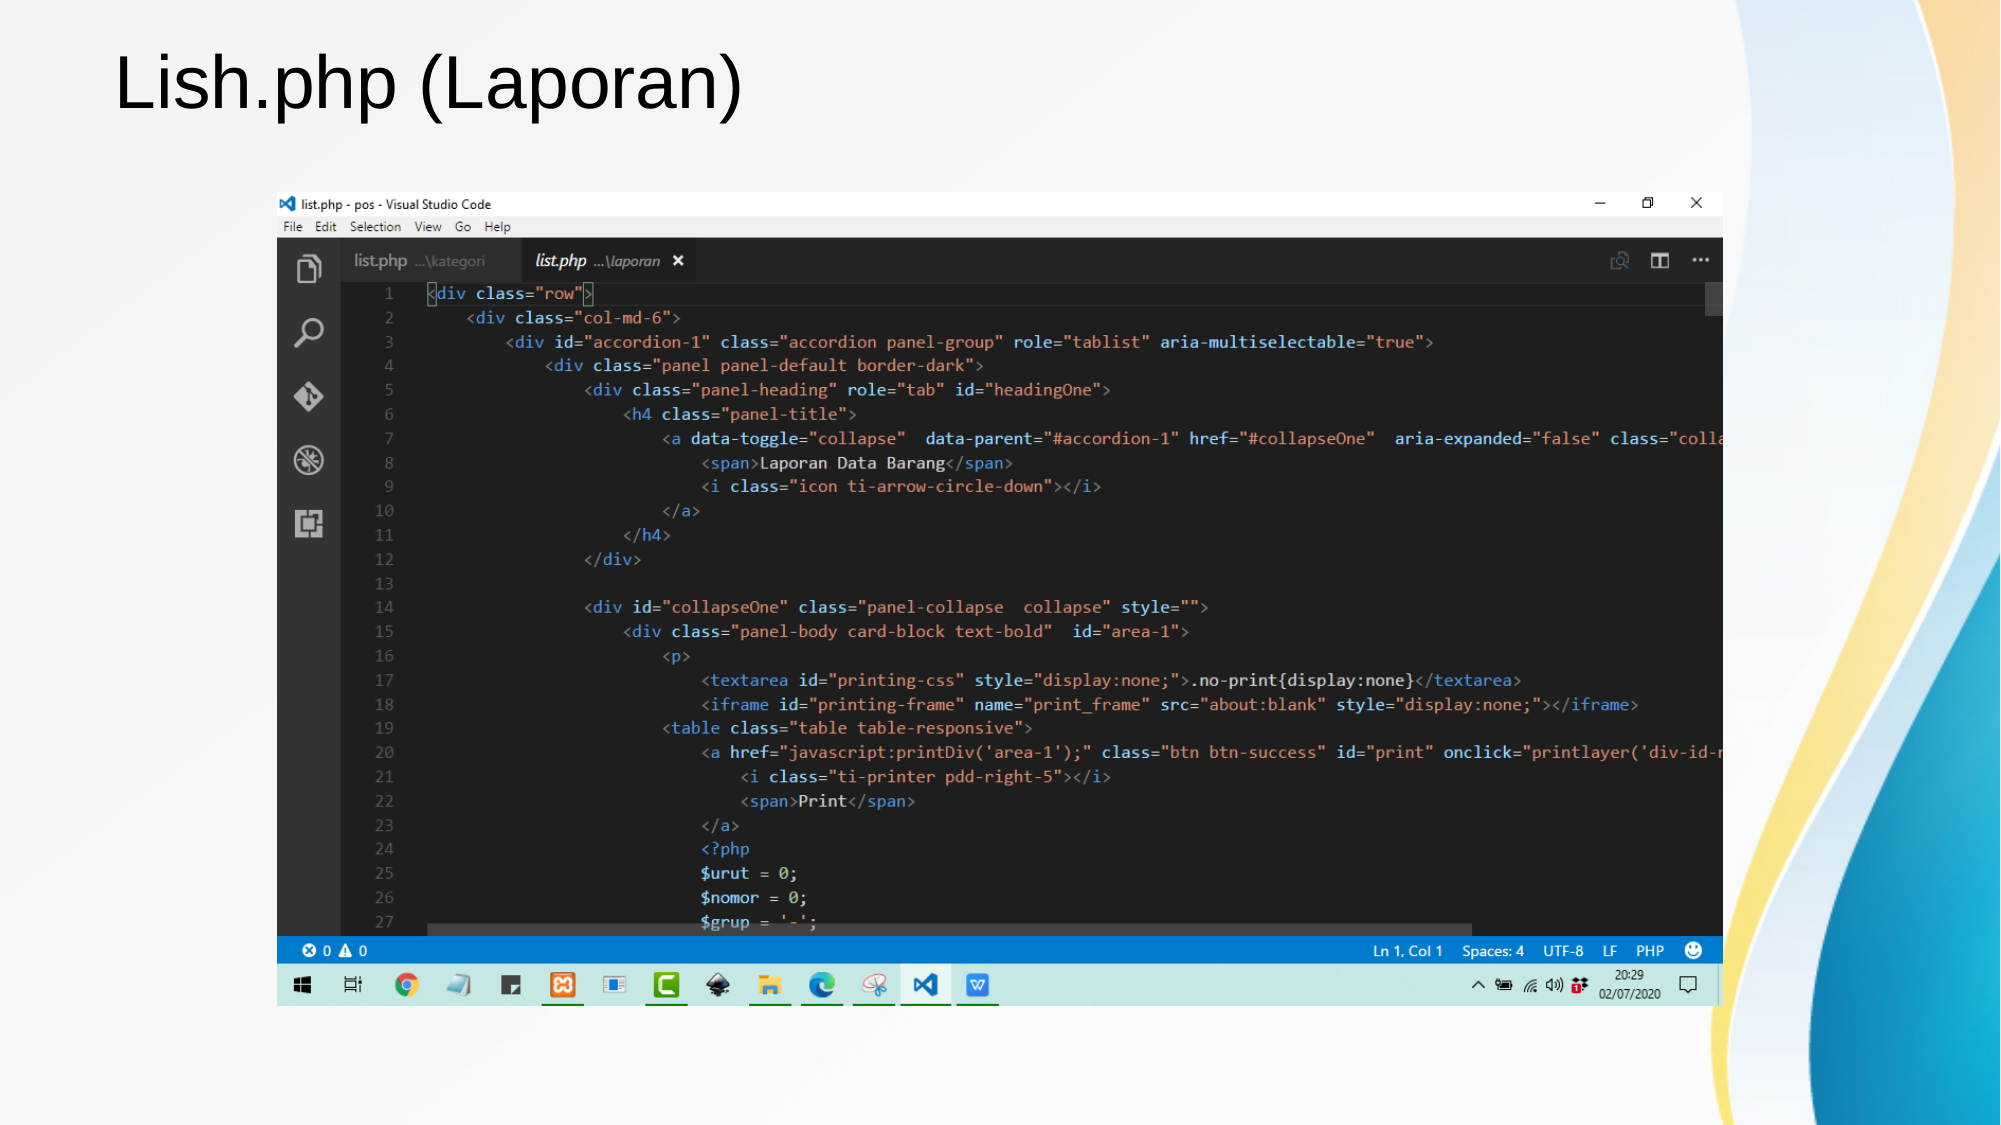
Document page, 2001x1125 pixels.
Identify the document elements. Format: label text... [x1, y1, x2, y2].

title Lish.php (Laporan) [99, 30, 1901, 127]
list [277, 192, 1723, 1006]
picture [0, 0, 2001, 1125]
